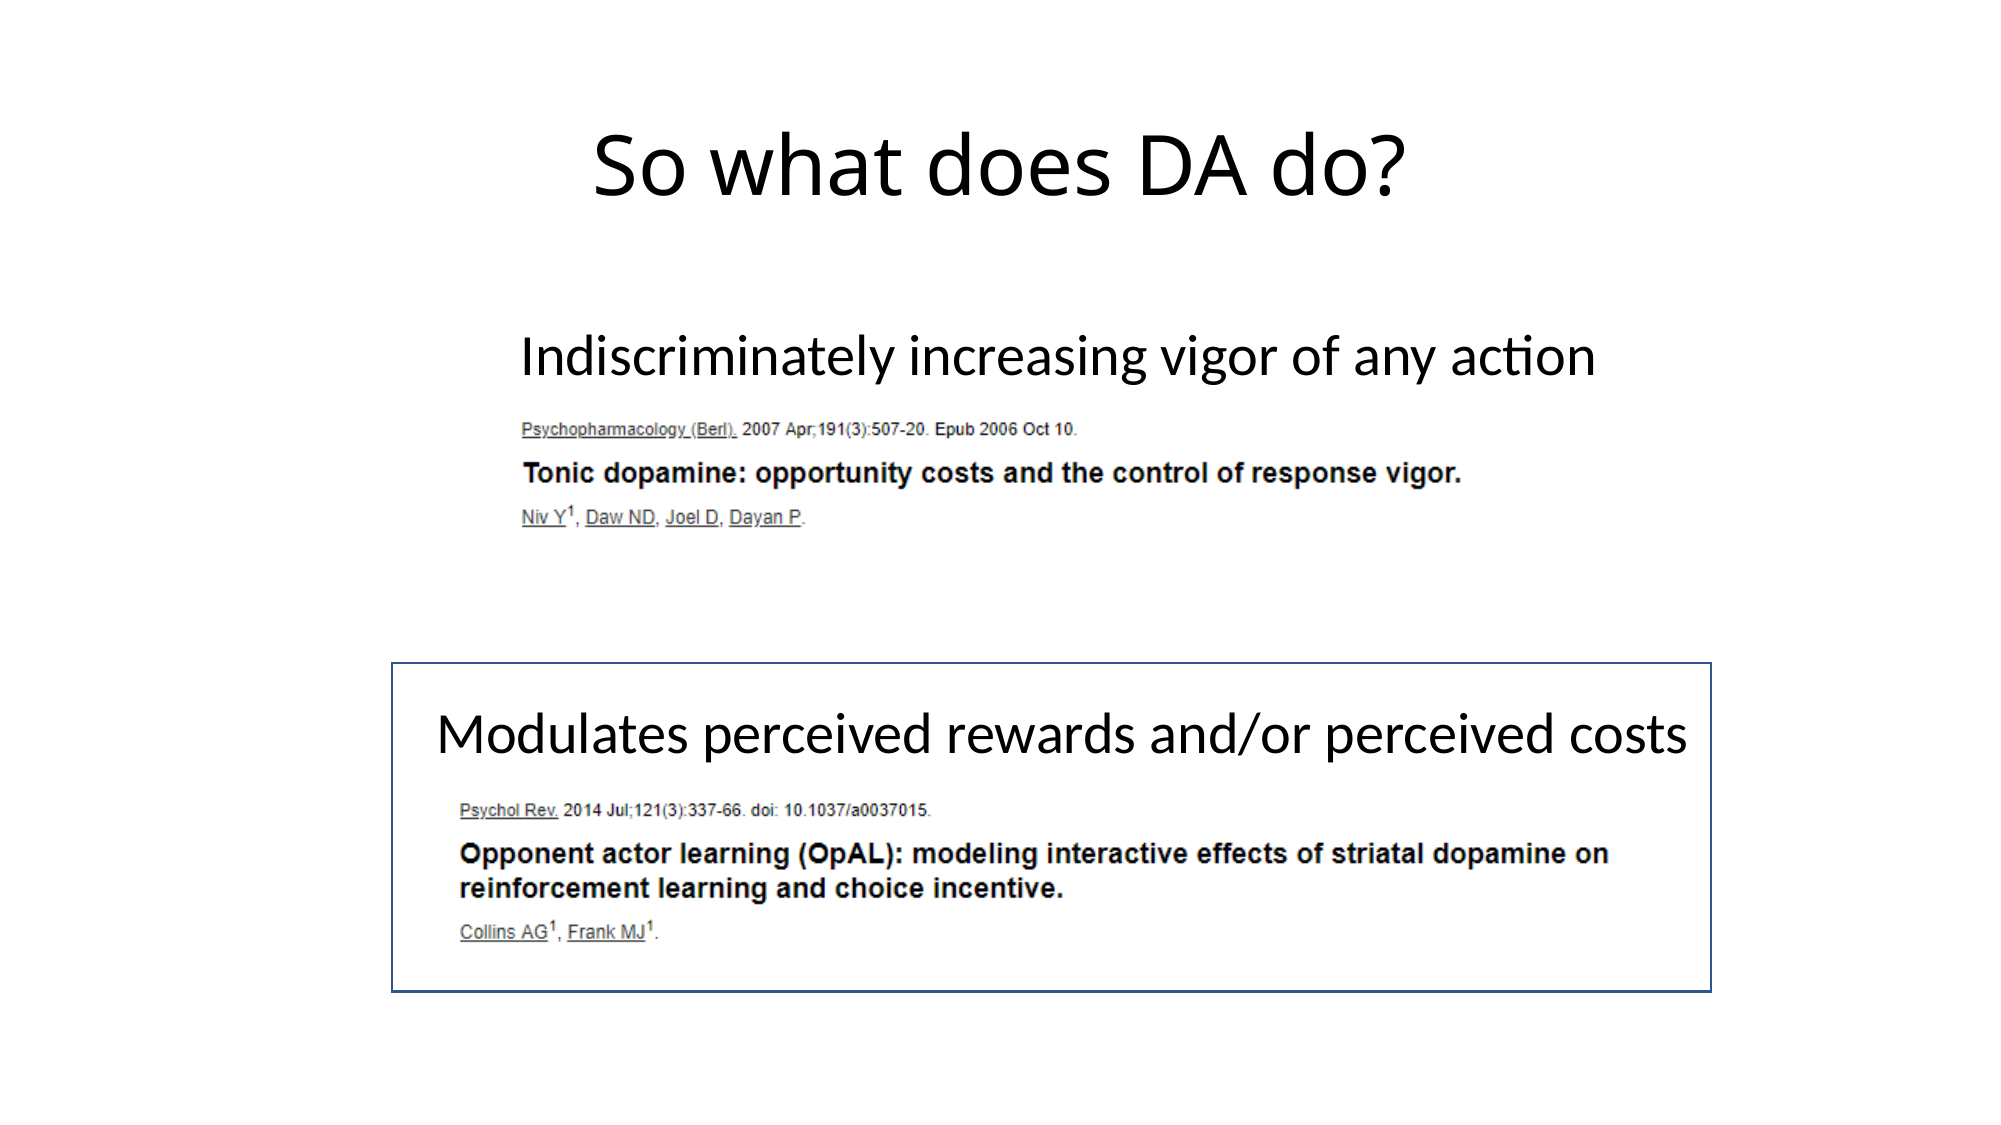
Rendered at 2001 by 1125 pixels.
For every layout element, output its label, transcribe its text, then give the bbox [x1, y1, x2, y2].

text_box Modulates perceived rewards and/or perceived costs [346, 687, 1704, 818]
picture [513, 410, 1545, 540]
picture [448, 788, 1632, 950]
text_box Indiscriminately increasing vigor of any action [505, 310, 1626, 440]
text_box [391, 662, 1712, 993]
title So what does DA do? [137, 59, 1863, 278]
